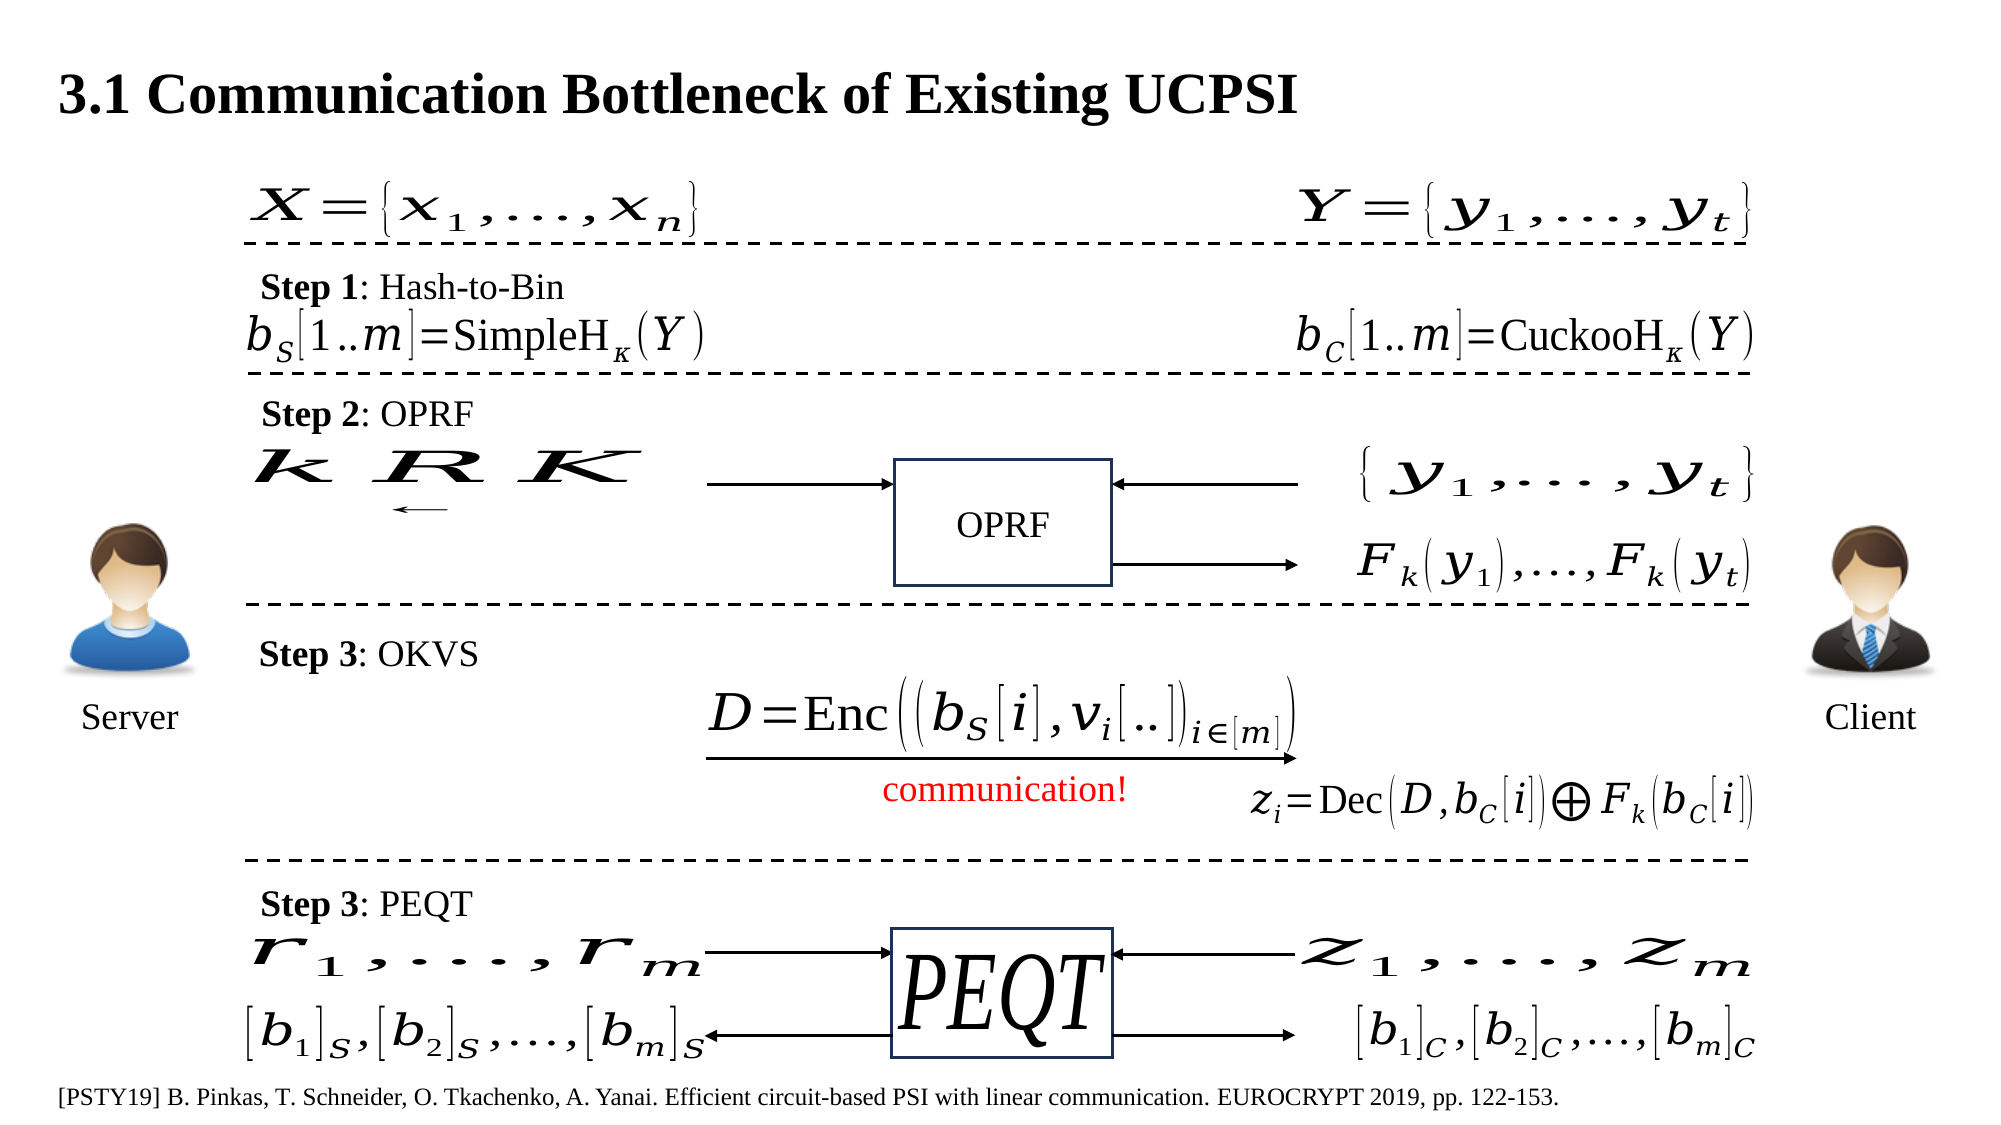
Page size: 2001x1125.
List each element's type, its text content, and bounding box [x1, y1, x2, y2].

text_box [43, 511, 217, 753]
text_box Step 3: OKVS [244, 599, 705, 680]
text_box Step 1: Hash-to-Bin [245, 244, 705, 314]
text_box [PSTY19] B. Pinkas, T. Schneider, O. Tkachenko, A. Yanai. Efficient circuit-based PSI with linear communication. EUROCRYPT 2019, pp. 122-153. [43, 1065, 1957, 1125]
text_box Step 3: PEQT [245, 848, 705, 860]
text_box Step 1: Hash-to-Bin [245, 232, 705, 243]
text_box OPRF [894, 458, 1113, 587]
text_box Step 2: OPRF [246, 359, 708, 440]
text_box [1785, 513, 1957, 753]
text_box 3.1 Communication Bottleneck of Existing UCPSI [0, 1, 1321, 180]
text_box Step 3: PEQT [245, 861, 705, 930]
